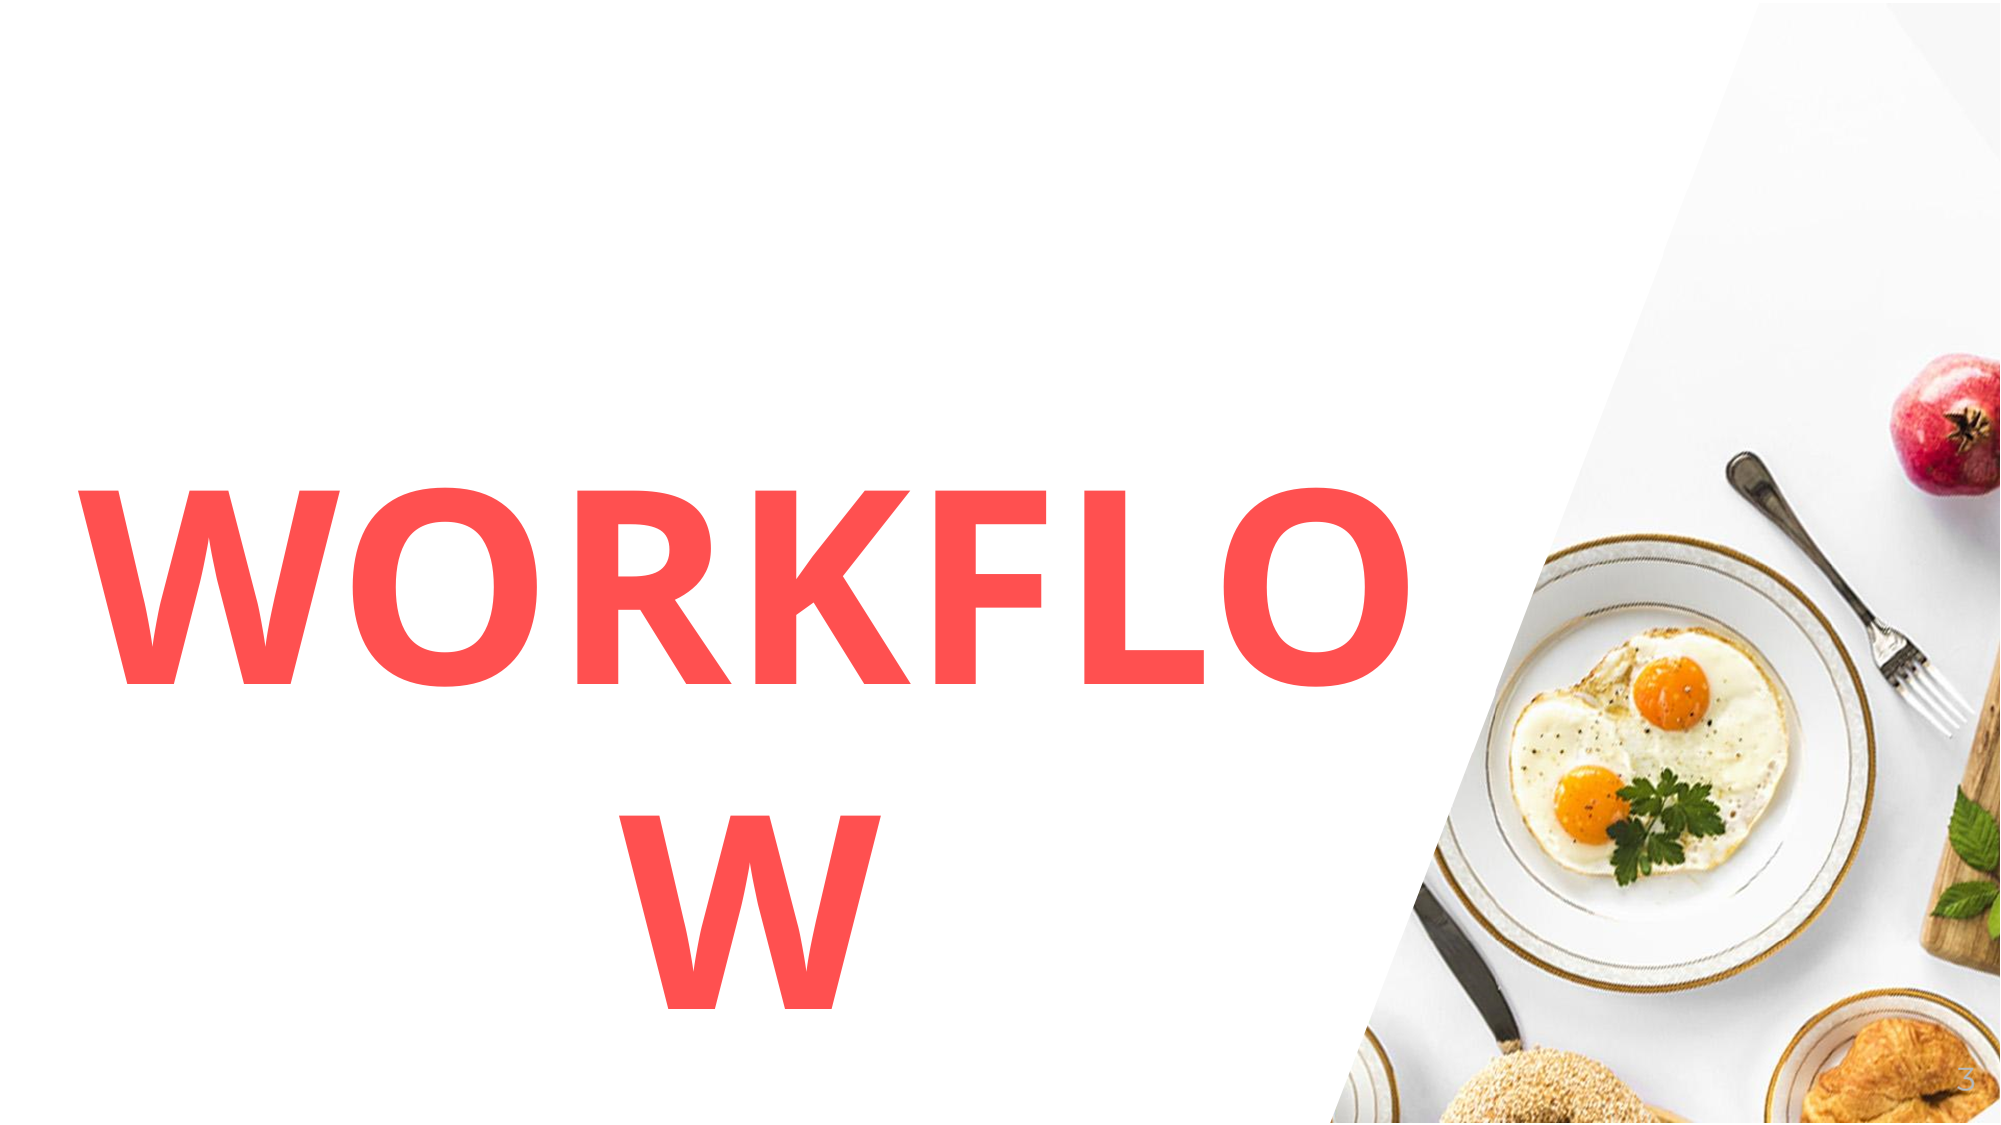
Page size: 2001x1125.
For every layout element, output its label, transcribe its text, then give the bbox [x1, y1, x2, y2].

text_box WORKFLOW [0, 406, 1552, 1072]
picture [1328, 2, 2000, 1125]
